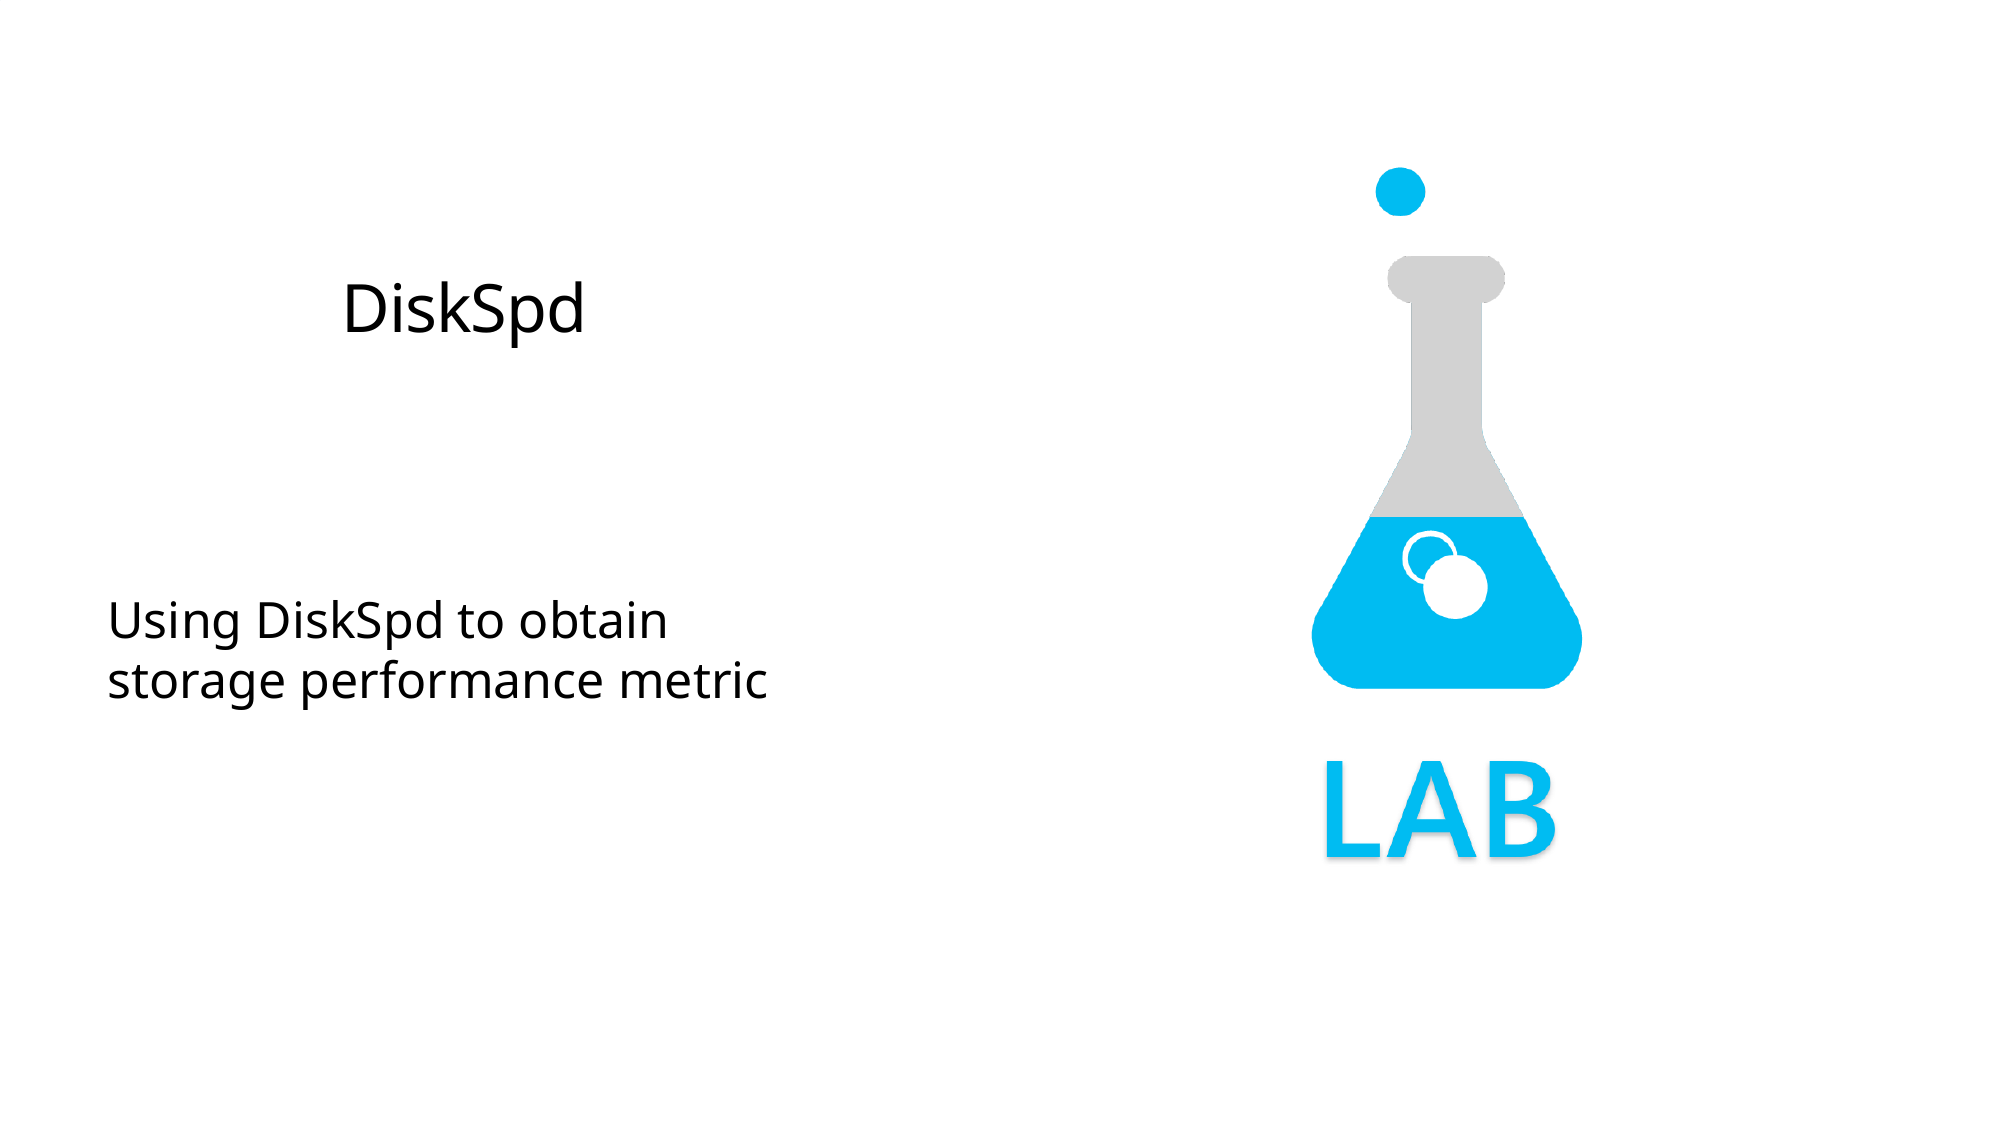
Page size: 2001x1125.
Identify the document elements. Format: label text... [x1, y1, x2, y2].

picture [874, 0, 2000, 1125]
list Using DiskSpd to obtain storage performance metric [107, 588, 822, 1022]
title DiskSpd [107, 103, 822, 513]
